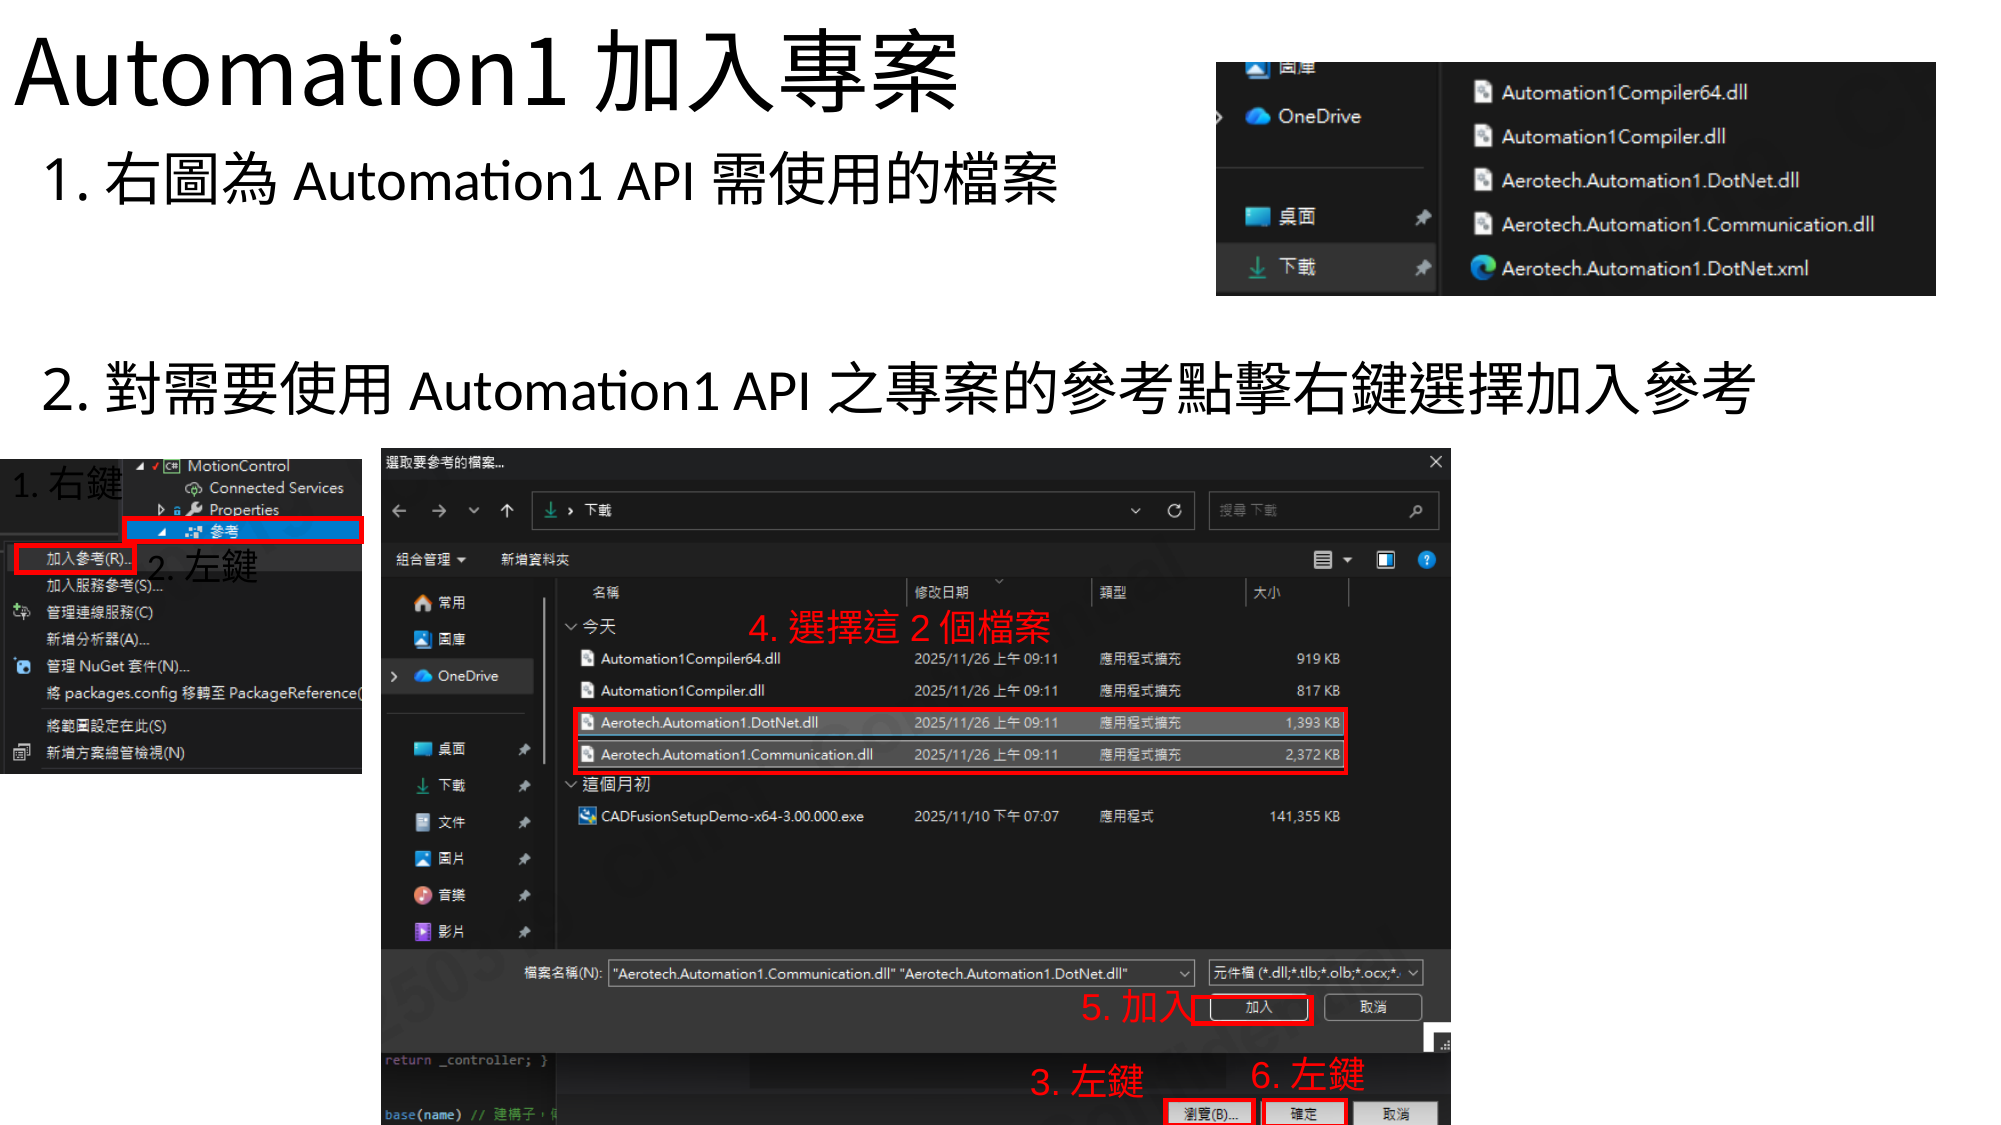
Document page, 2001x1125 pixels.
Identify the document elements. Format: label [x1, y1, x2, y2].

picture [381, 448, 1451, 1125]
picture [0, 459, 362, 774]
title [0, 19, 1725, 236]
picture [1216, 62, 1936, 296]
